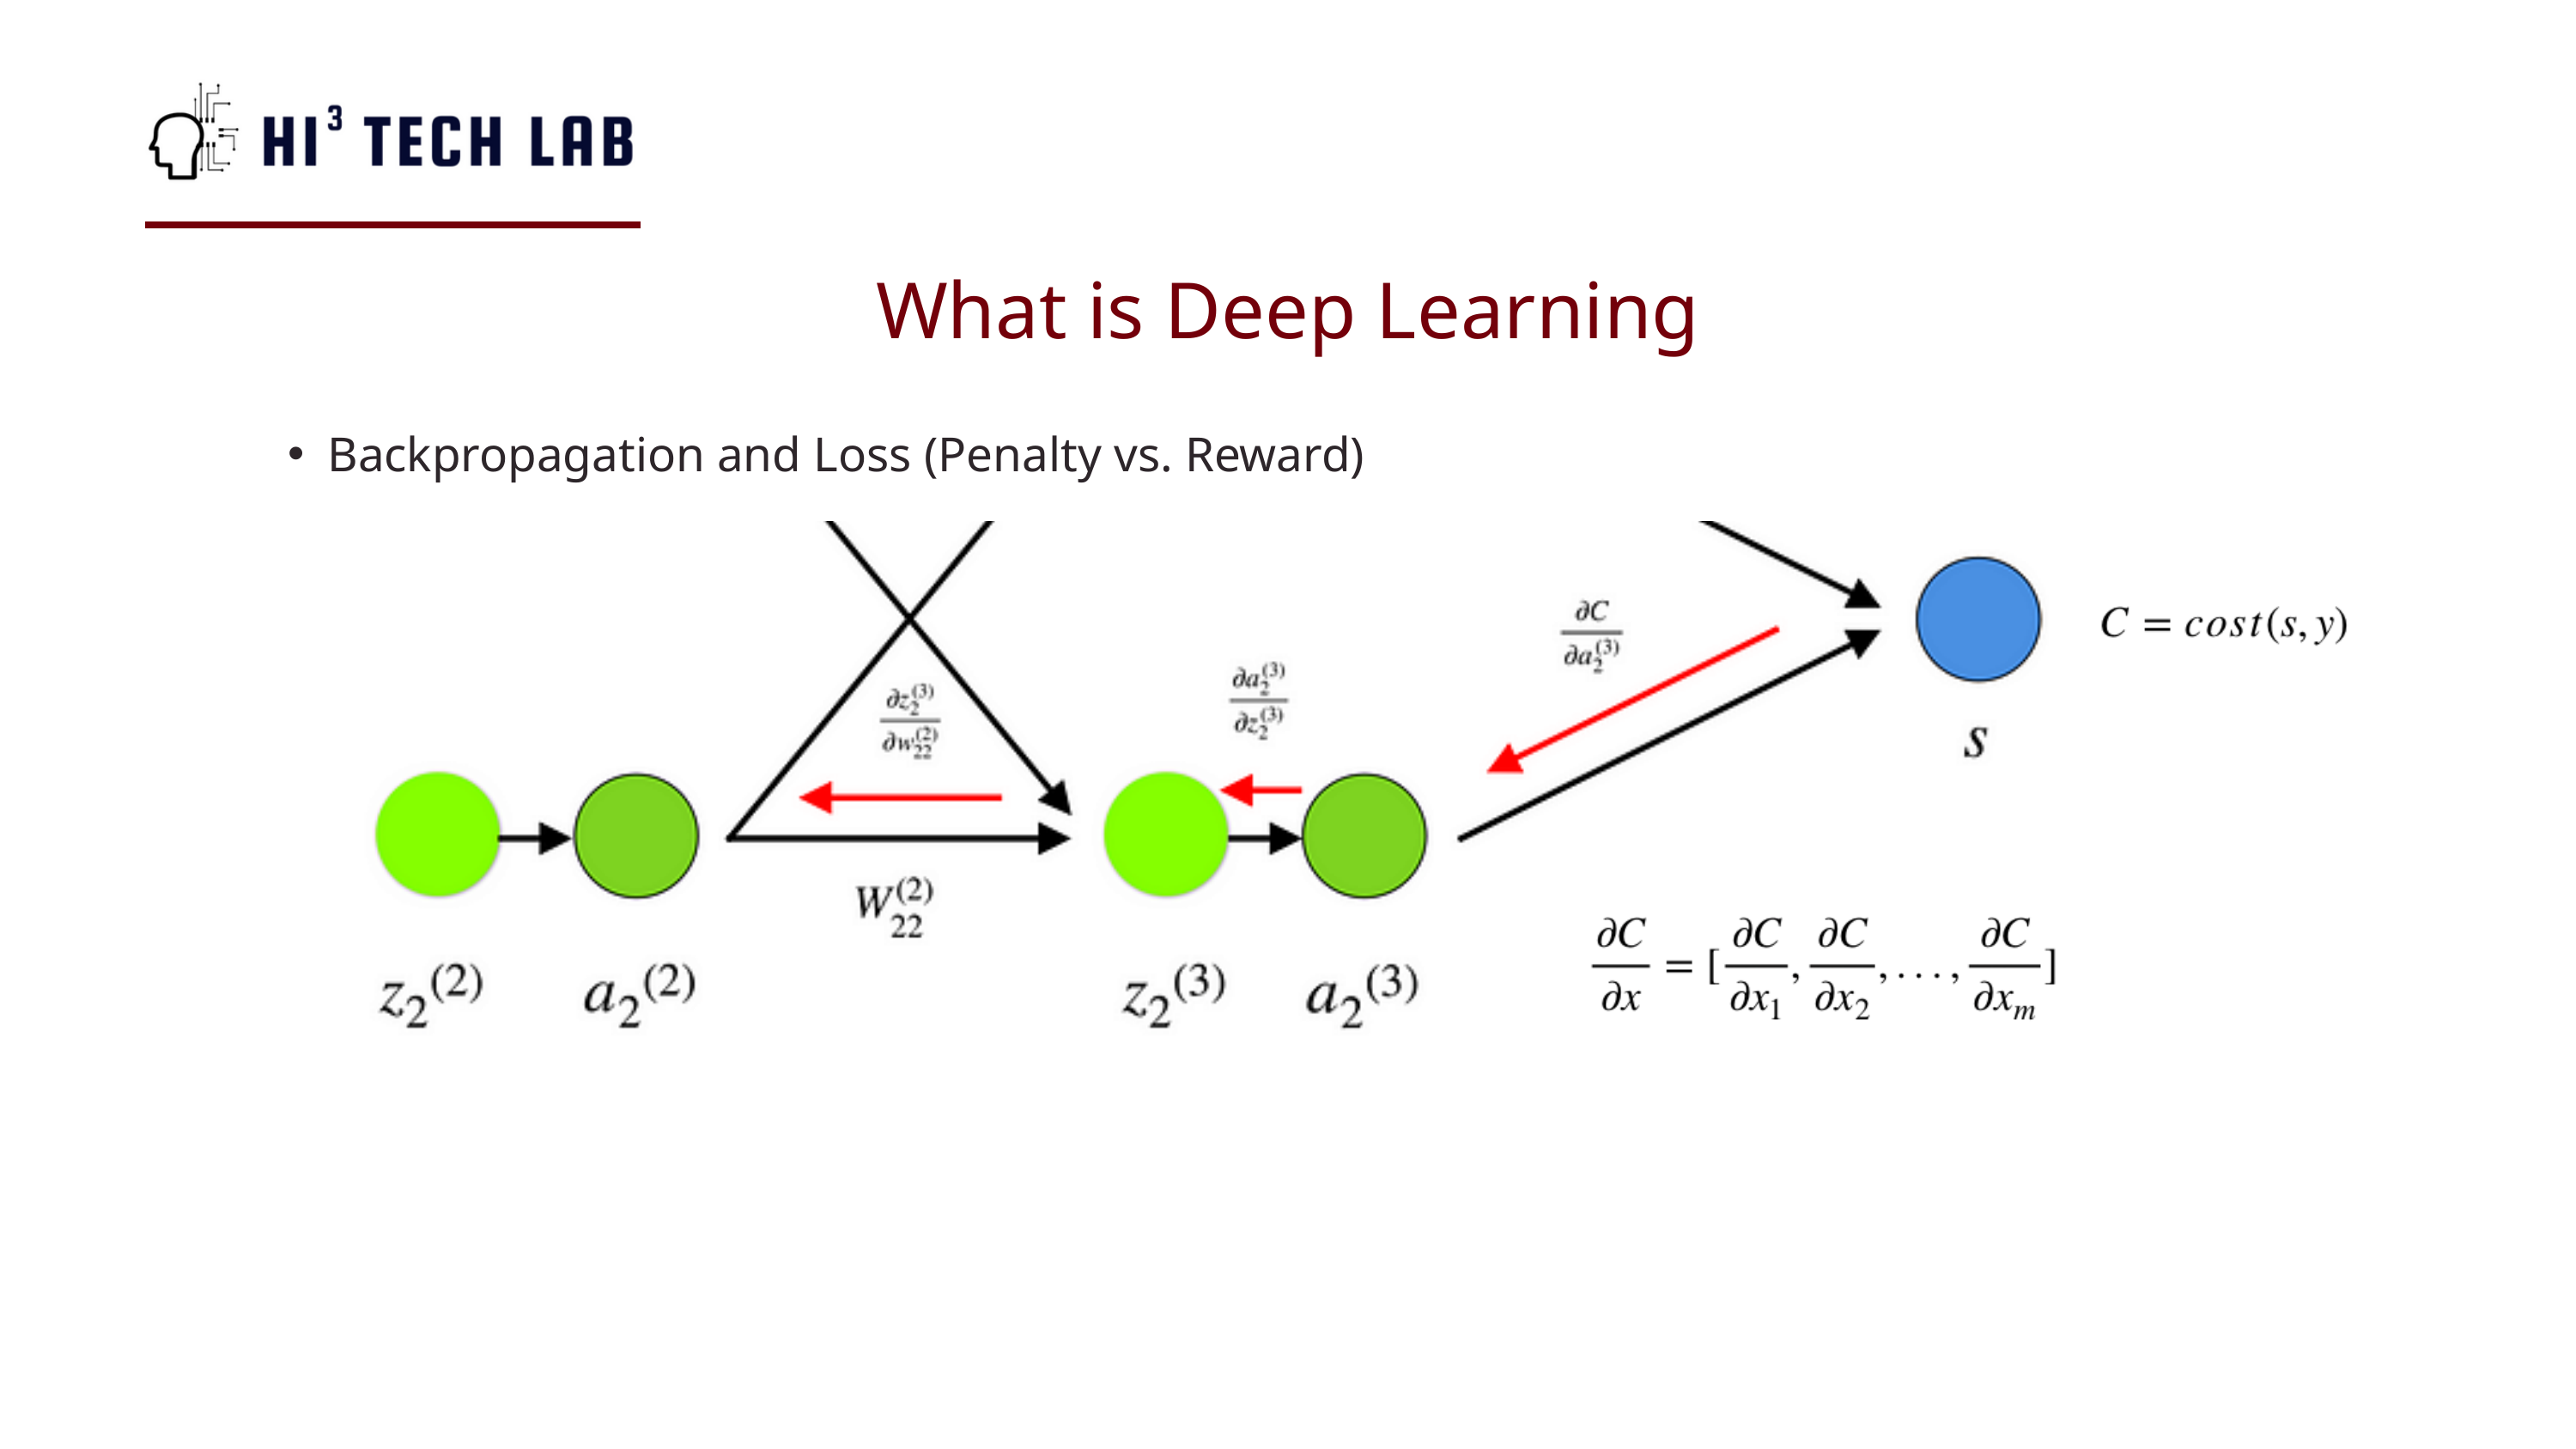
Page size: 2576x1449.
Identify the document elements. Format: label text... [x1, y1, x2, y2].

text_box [144, 221, 641, 229]
text_box What is Deep Learning [410, 281, 2166, 355]
picture [2093, 586, 2362, 658]
picture [361, 521, 2068, 1063]
picture [132, 73, 641, 194]
text_box Backpropagation and Loss (Penalty vs. Reward) [247, 415, 2329, 547]
